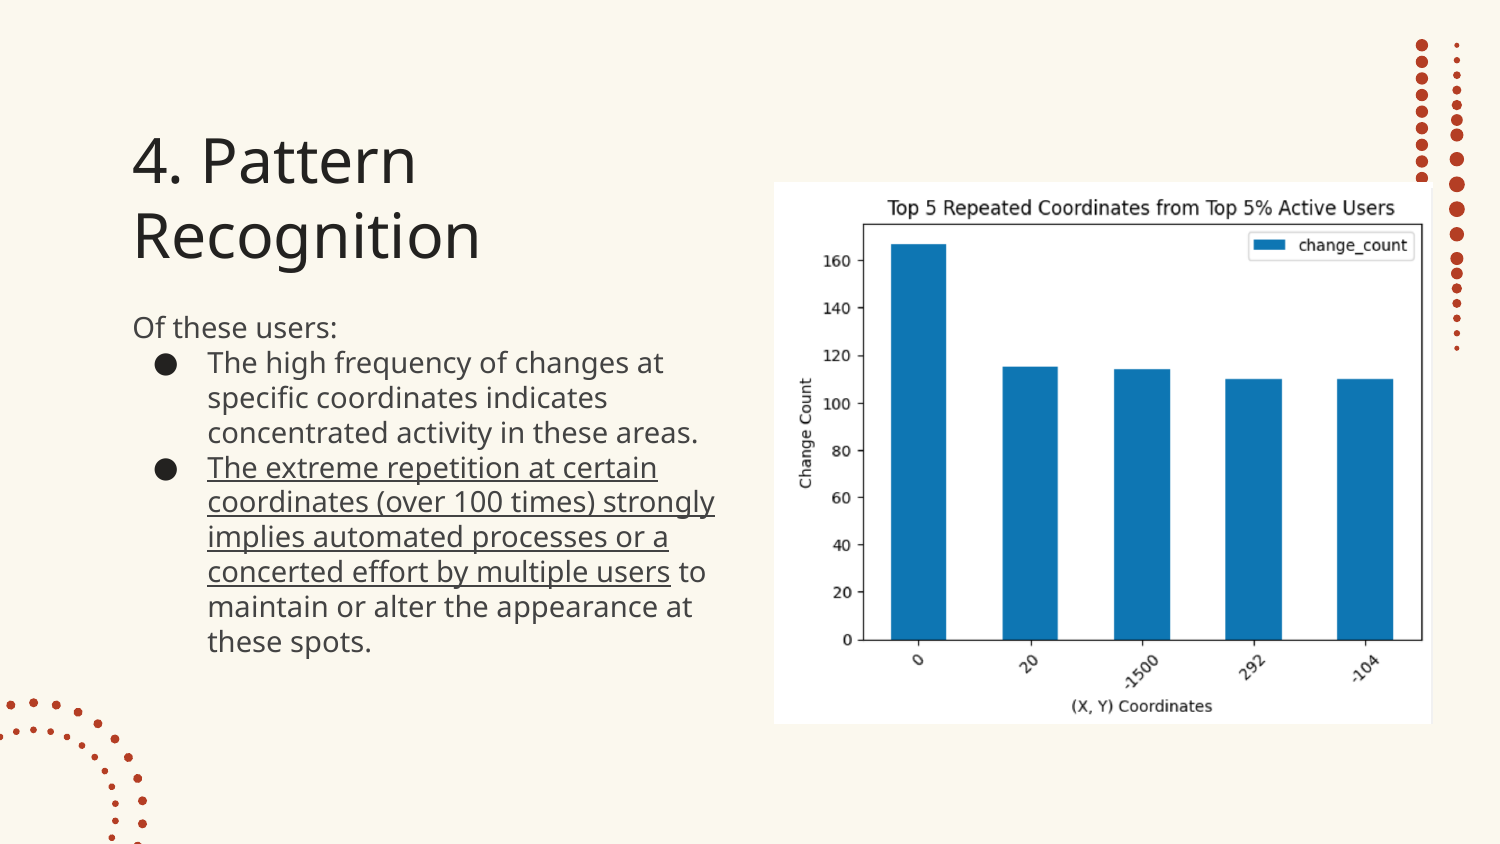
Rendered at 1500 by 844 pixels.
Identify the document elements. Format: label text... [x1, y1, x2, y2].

title 4. Pattern Recognition [117, 105, 598, 285]
picture [774, 181, 1433, 724]
list Of these users: The high frequency of changes at specific coordinates indicates concentrated activity in these areas. The extreme repetition at certain coordinates (over 100 times) strongly implies automated processes or a concerted effort by multiple users to maintain or alter the appearance at these spots. [117, 294, 775, 746]
